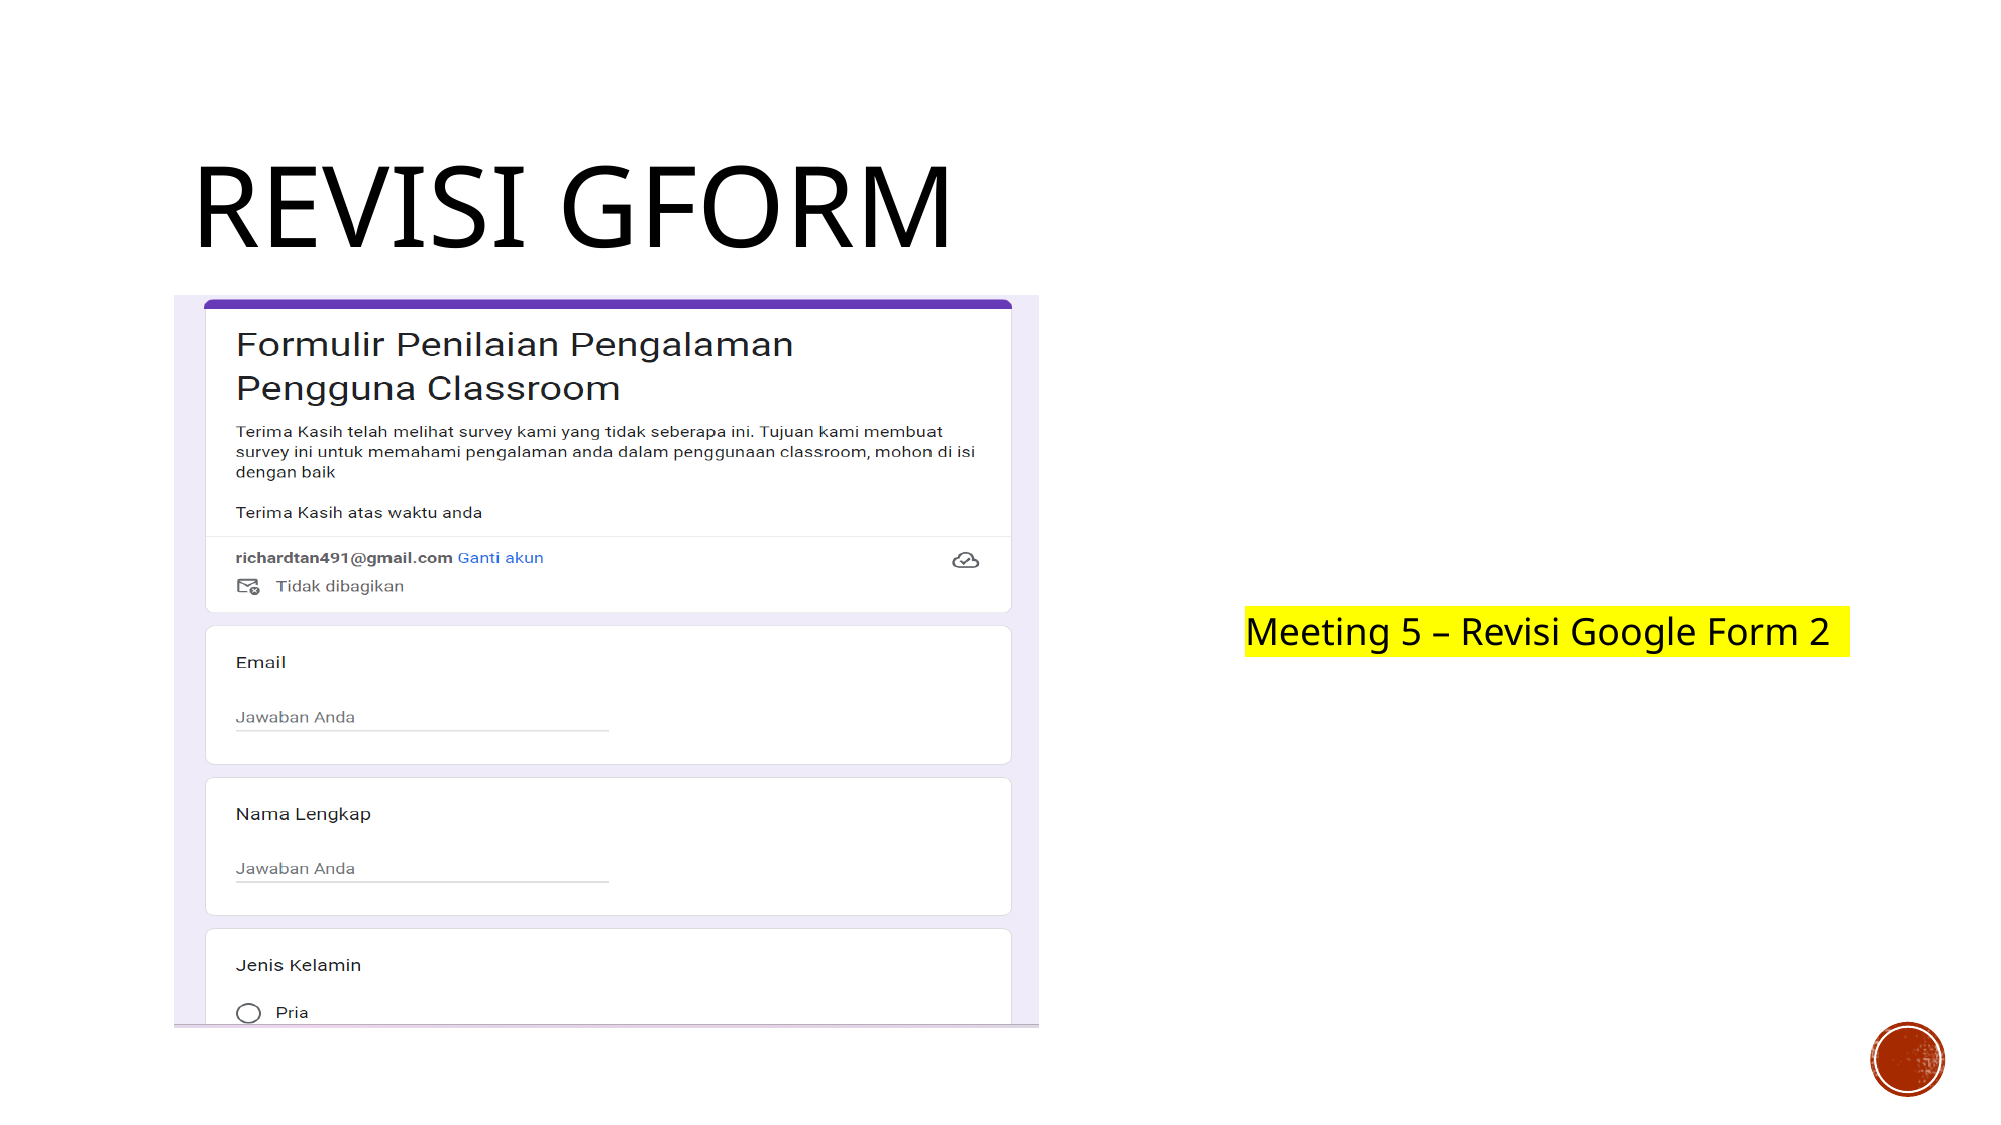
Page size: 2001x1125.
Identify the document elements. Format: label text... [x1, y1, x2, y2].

title Revisi gform [175, 79, 1826, 344]
picture [174, 295, 1039, 1028]
text_box Meeting 5 – Revisi Google Form 2 [1230, 600, 2000, 661]
